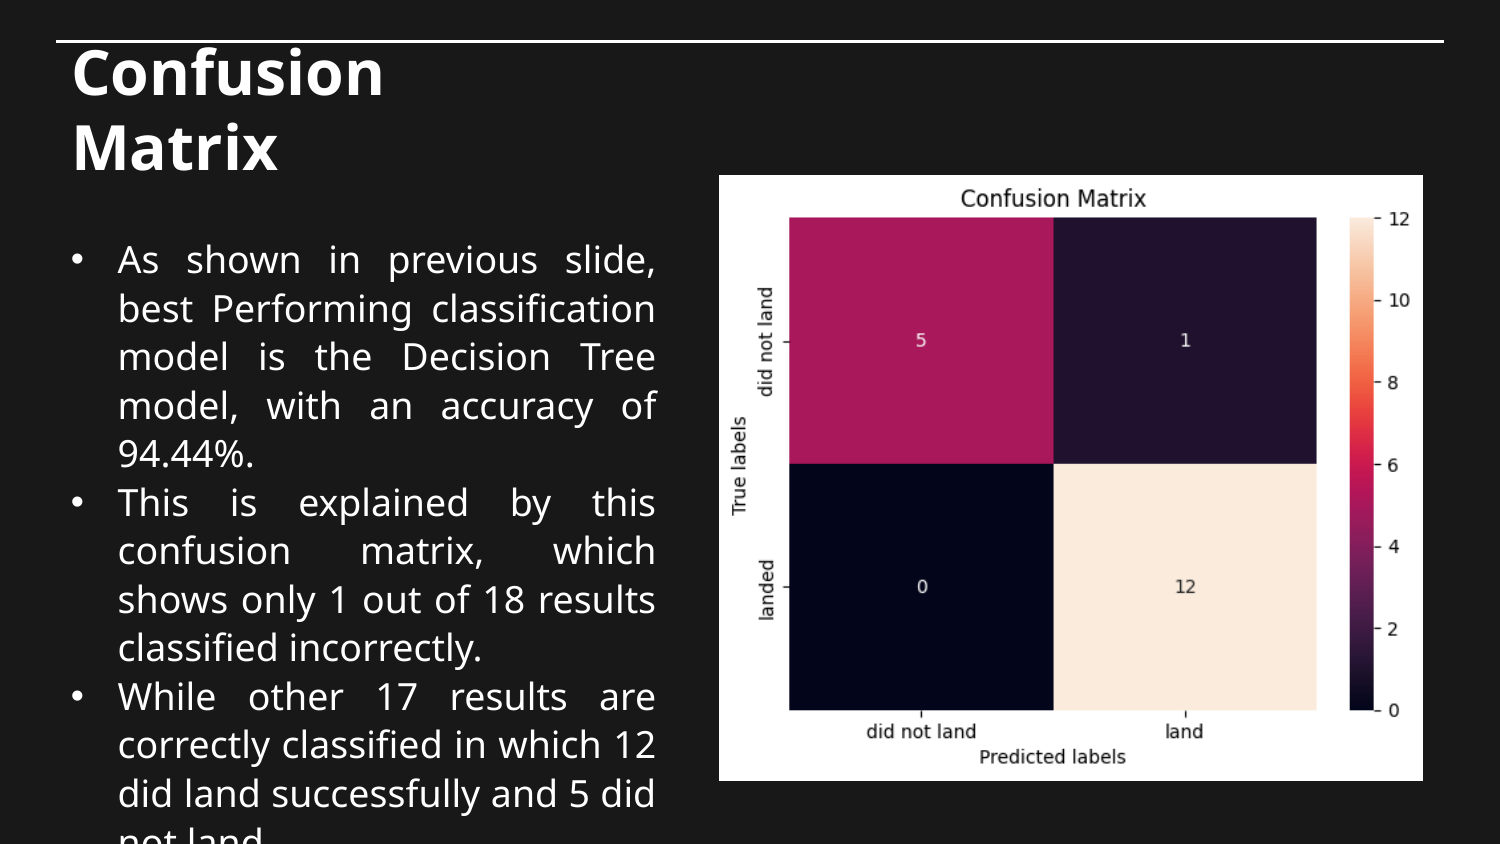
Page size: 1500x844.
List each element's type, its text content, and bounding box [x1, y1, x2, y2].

text_box As shown in previous slide, best Performing classification model is the Decision Tree model, with an accuracy of 94.44%. This is explained by this confusion matrix, which shows only 1 out of 18 results classified incorrectly. While other 17 results are correctly classified in which 12 did land successfully and 5 did not land. [55, 225, 672, 844]
title Confusion Matrix [55, 40, 624, 176]
picture [718, 175, 1424, 781]
